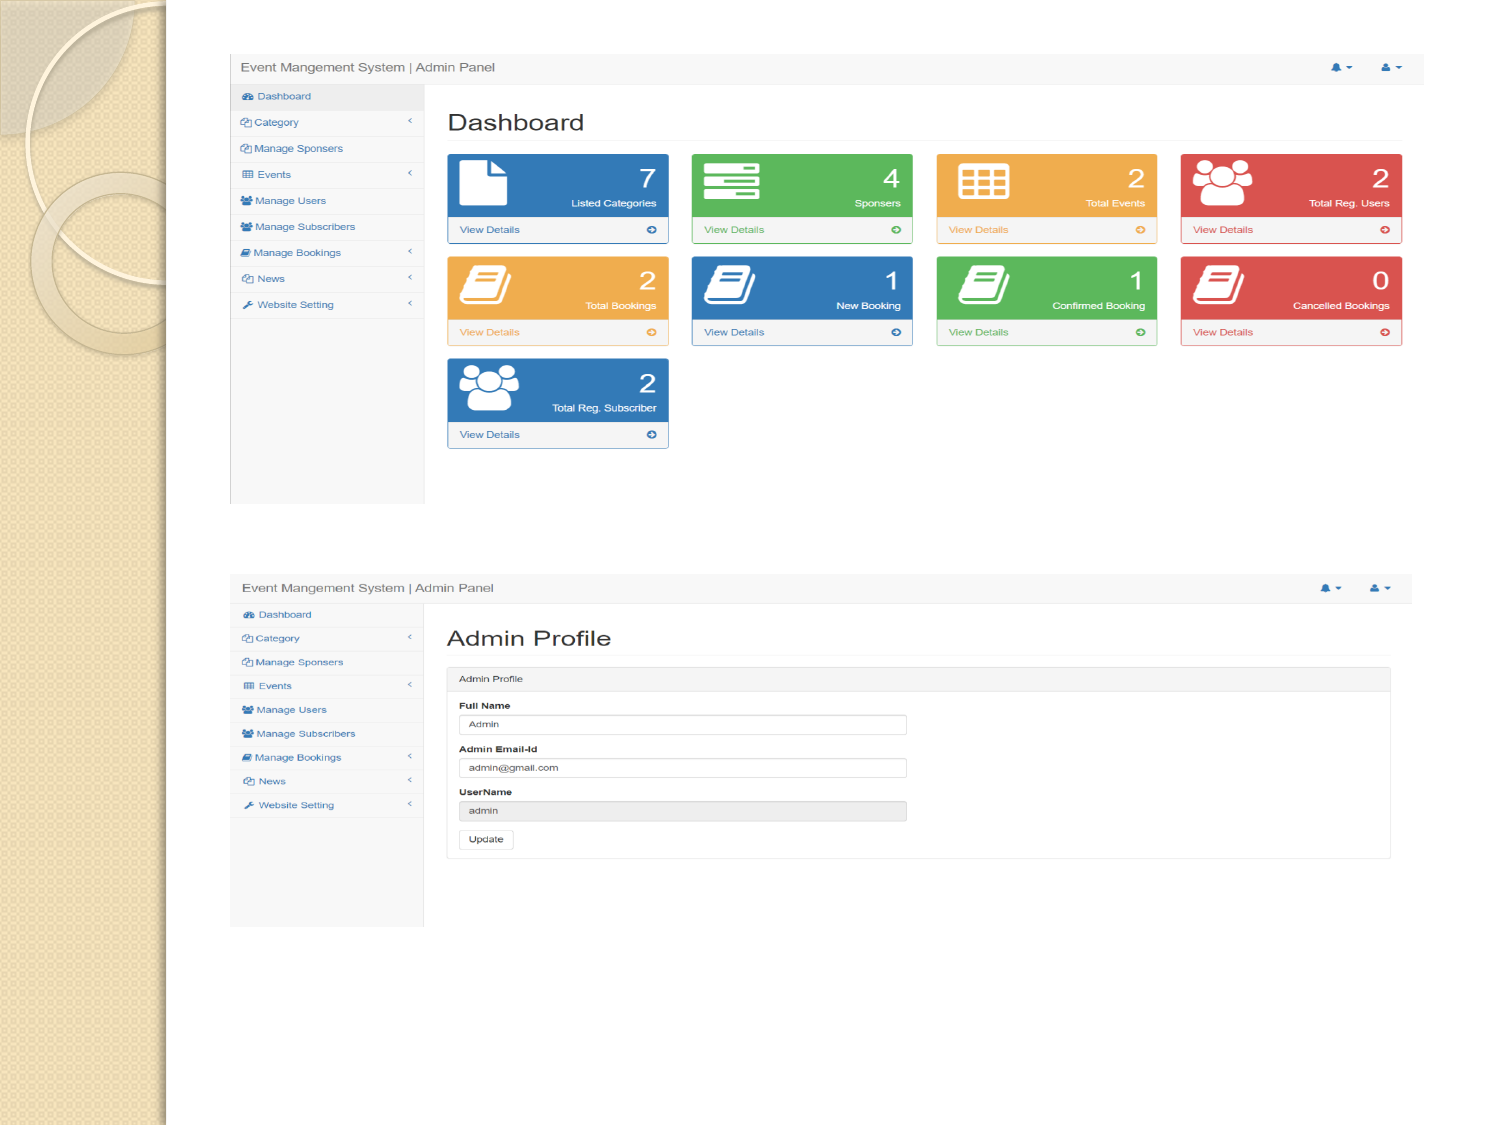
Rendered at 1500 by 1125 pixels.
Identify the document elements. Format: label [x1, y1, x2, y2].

picture [229, 54, 1424, 504]
picture [229, 573, 1412, 927]
